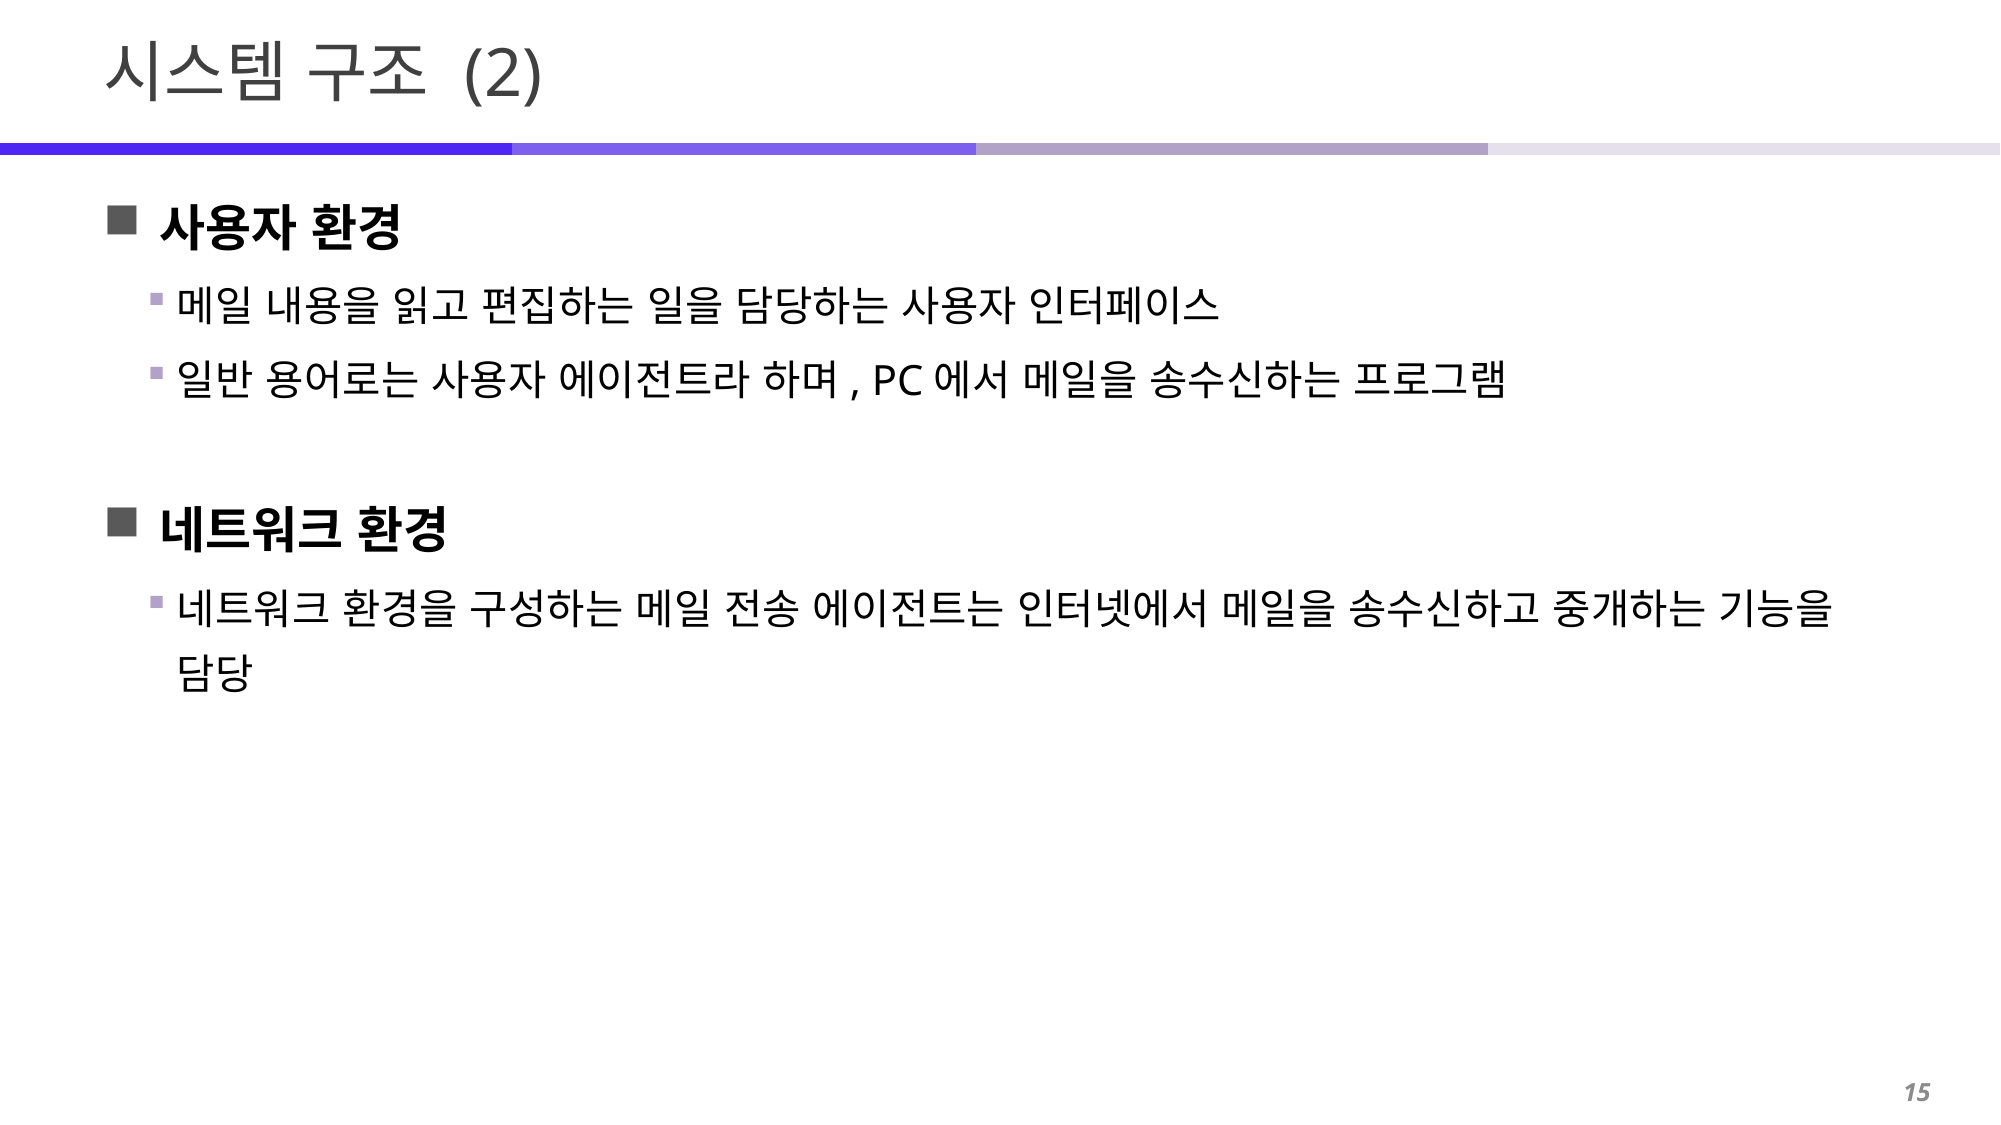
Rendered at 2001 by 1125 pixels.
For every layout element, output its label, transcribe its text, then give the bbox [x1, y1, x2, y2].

title 시스템 구조 (2) [88, 18, 1920, 122]
list 사용자 환경 메일 내용을 읽고 편집하는 일을 담당하는 사용자 인터페이스 일반 용어로는 사용자 에이전트라 하며, PC에서 메일을 송수신하는 프로그램 네트워크 환경 네트워크 환경을 구성하는 메일 전송 에이전트는 인터넷에서 메일을 송수신하고 중개하는 기능을 담당 [88, 176, 1920, 1083]
